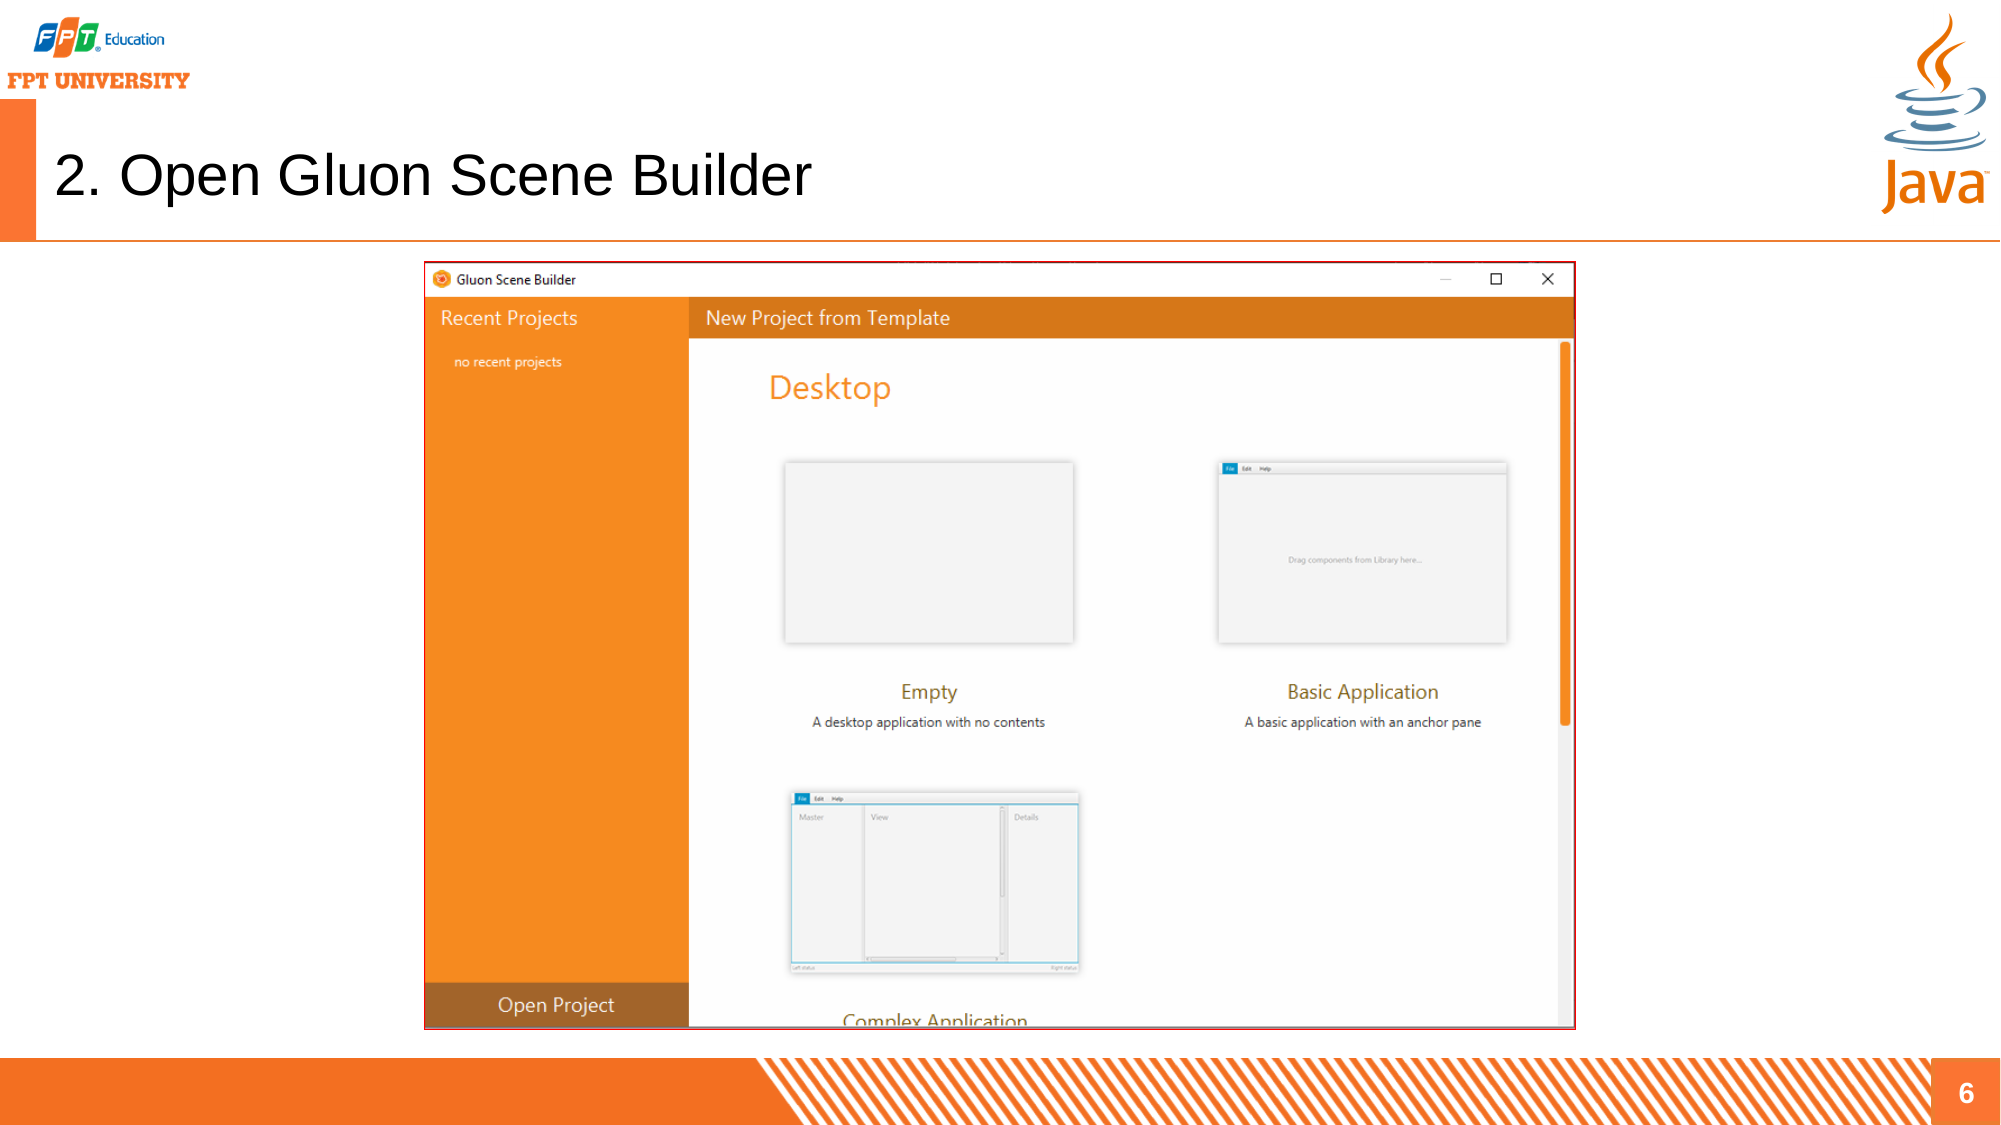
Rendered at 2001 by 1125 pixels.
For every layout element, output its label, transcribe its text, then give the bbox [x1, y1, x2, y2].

picture [0, 2, 197, 99]
picture [1868, 4, 2000, 226]
picture [0, 1058, 1934, 1125]
title 2. Open Gluon Scene Builder [39, 123, 1872, 230]
slide_number 6 [1933, 1059, 2000, 1124]
picture [424, 261, 1576, 1031]
